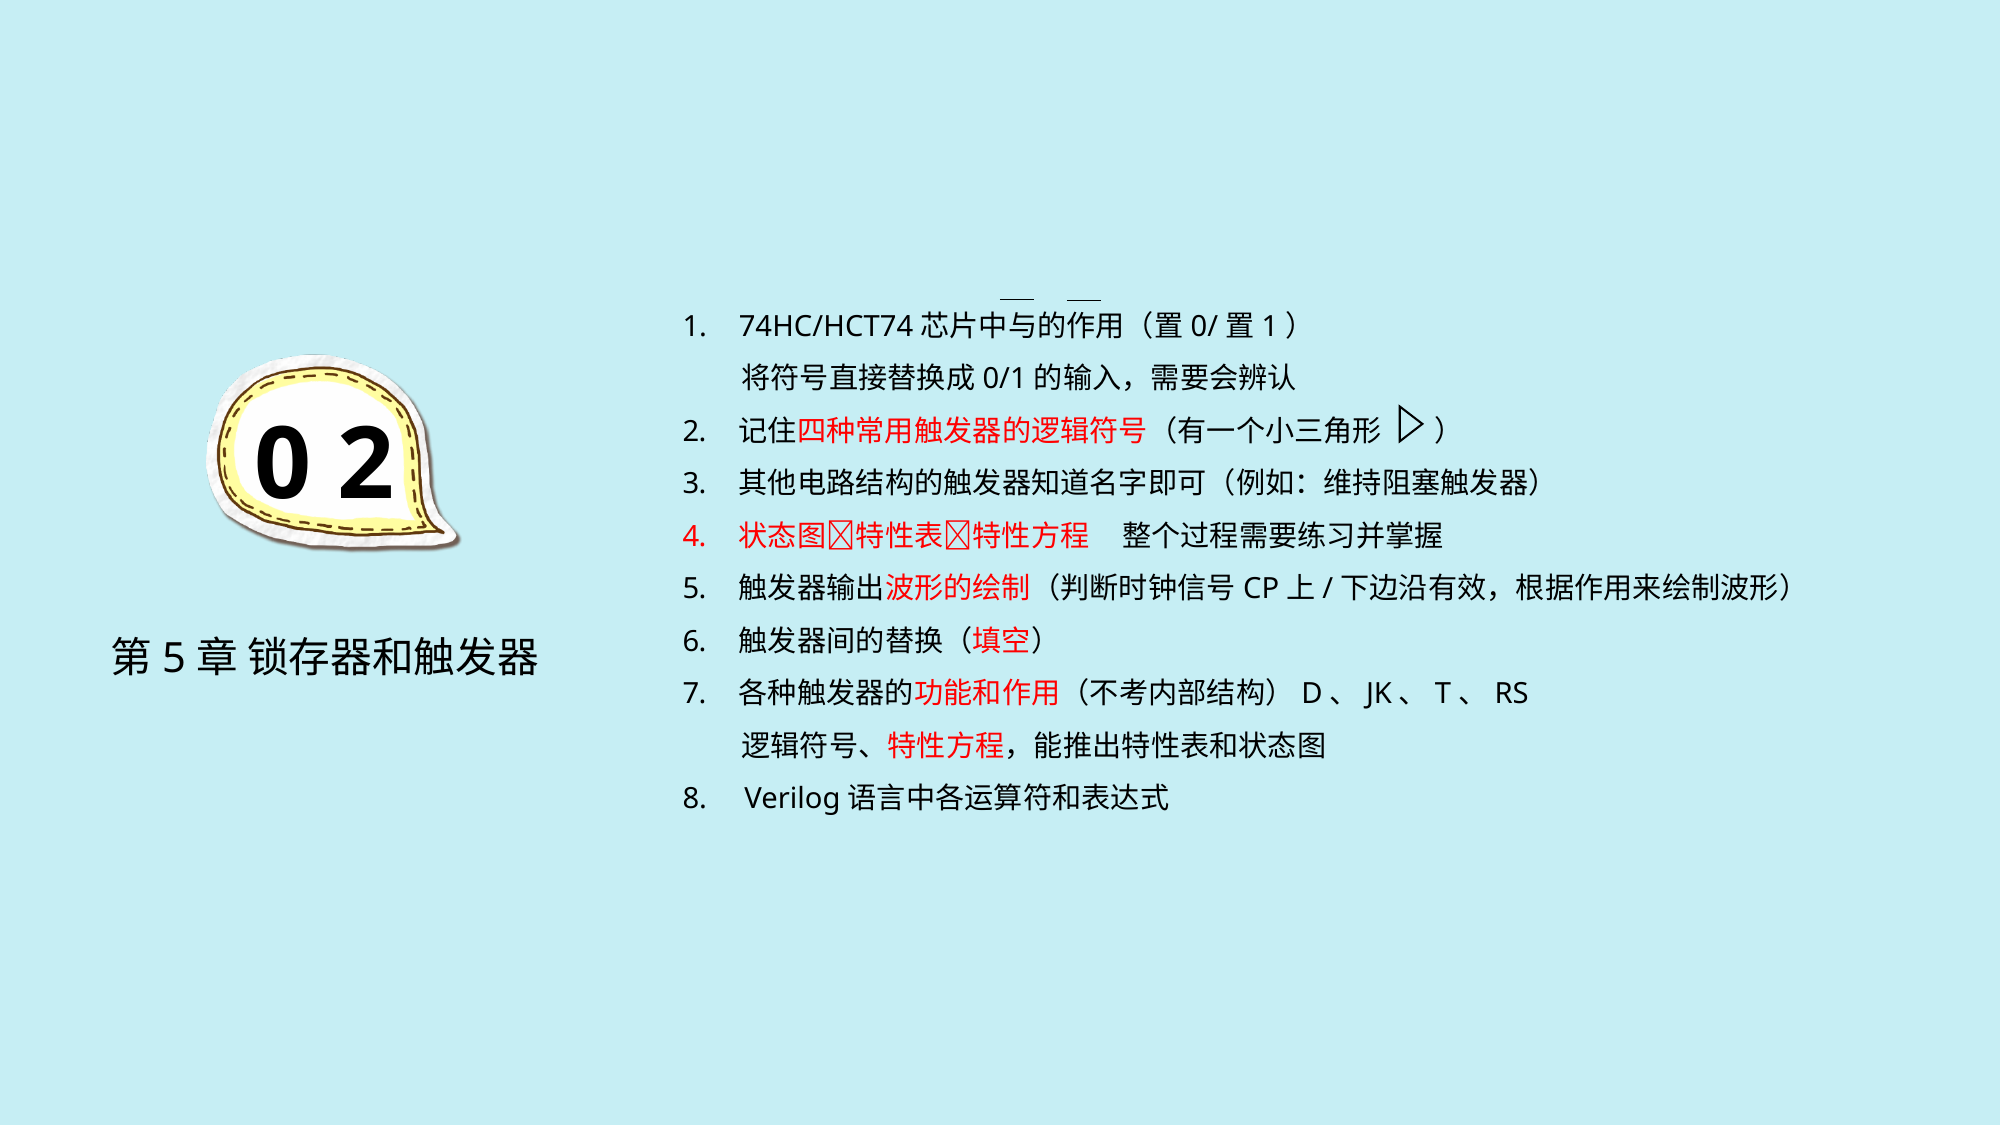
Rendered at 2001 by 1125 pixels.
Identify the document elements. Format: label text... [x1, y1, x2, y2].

text_box [1398, 404, 1425, 444]
picture [172, 336, 477, 563]
text_box 第5章 锁存器和触发器 [94, 598, 555, 689]
